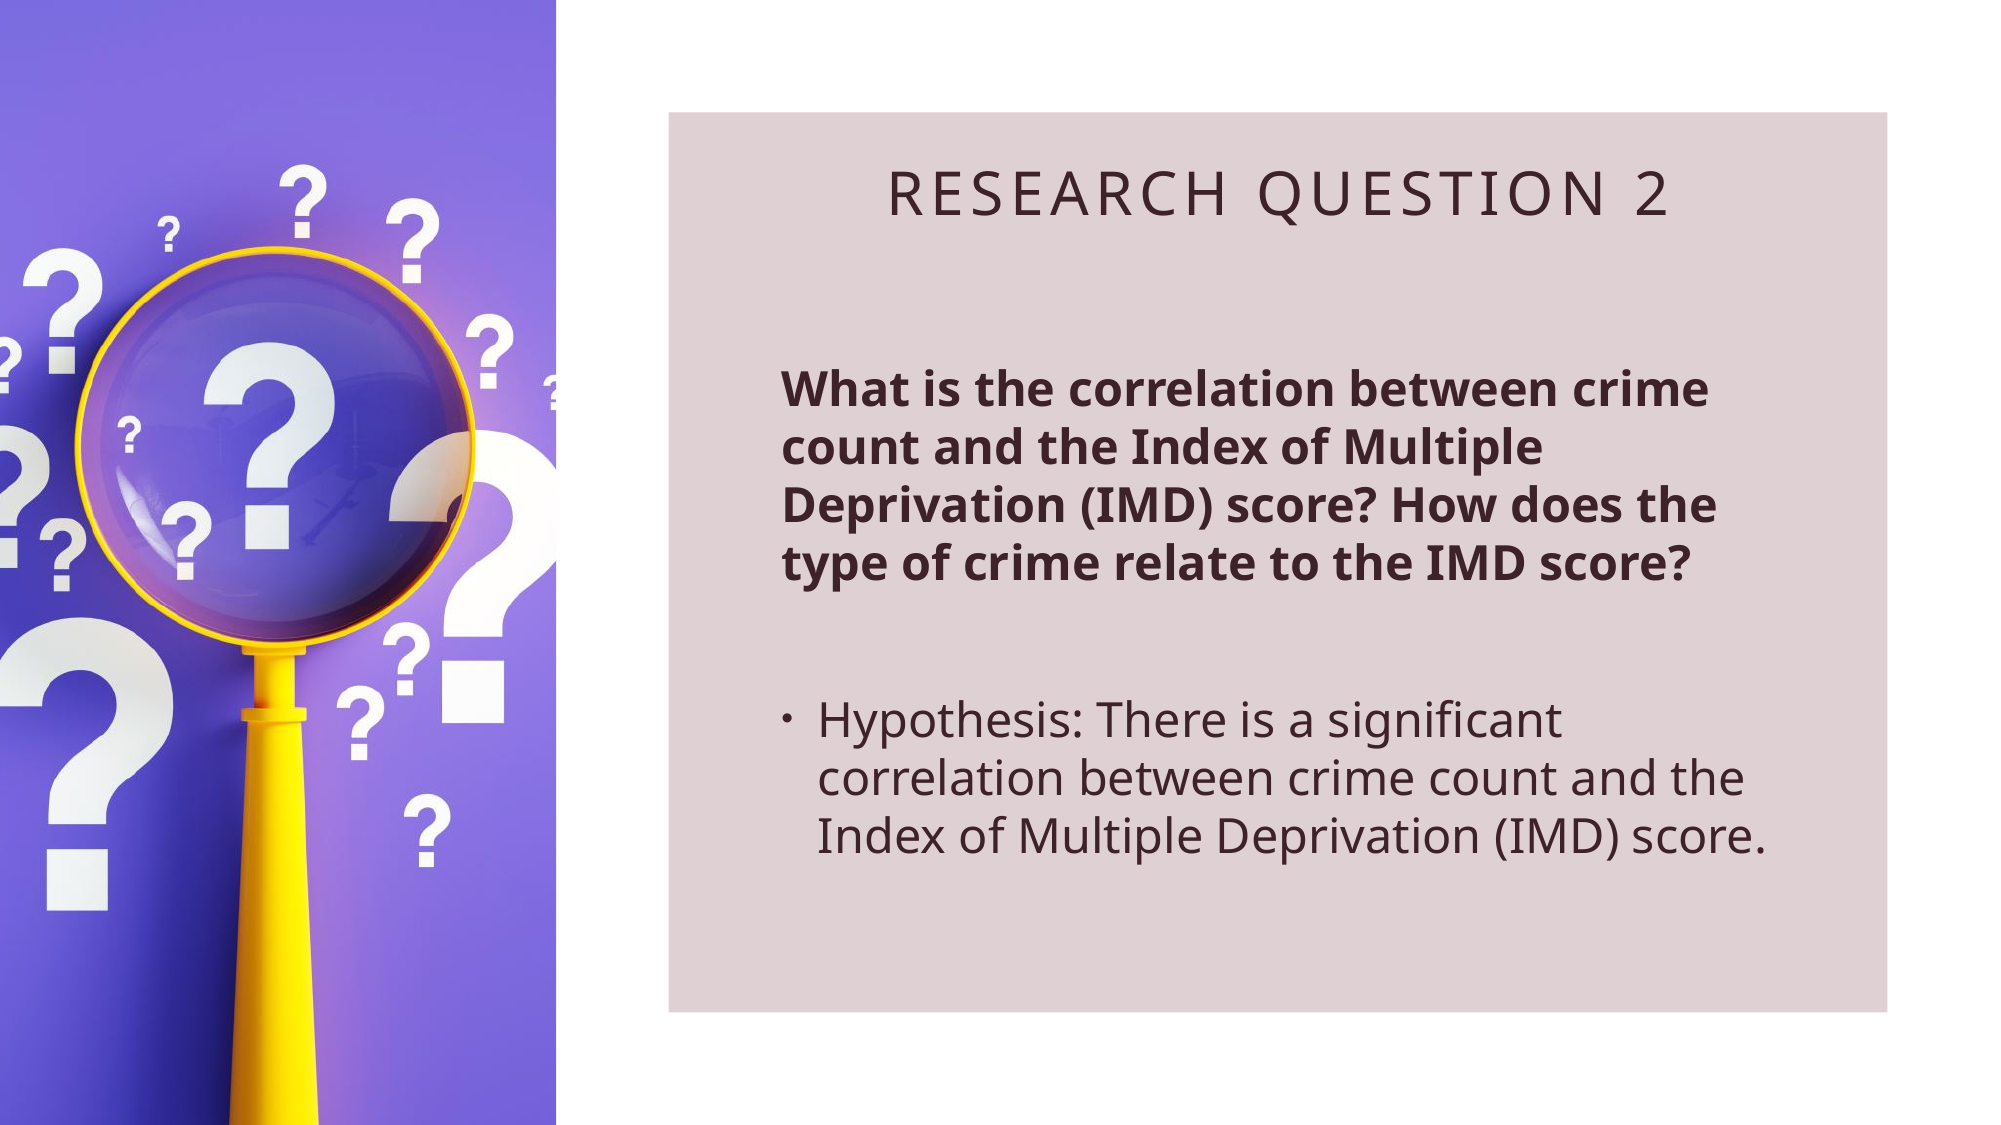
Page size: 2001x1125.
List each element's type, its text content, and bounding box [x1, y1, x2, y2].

title Research Question 2 [781, 154, 1782, 309]
list What is the correlation between crime count and the Index of Multiple Deprivation (IMD) score? How does the type of crime relate to the IMD score? Hypothesis: There is a significant correlation between crime count and the Index of Multiple Deprivation (IMD) score. [766, 350, 1792, 931]
text_box [557, 0, 2000, 1125]
picture [0, 0, 557, 1125]
text_box [668, 111, 1888, 1013]
